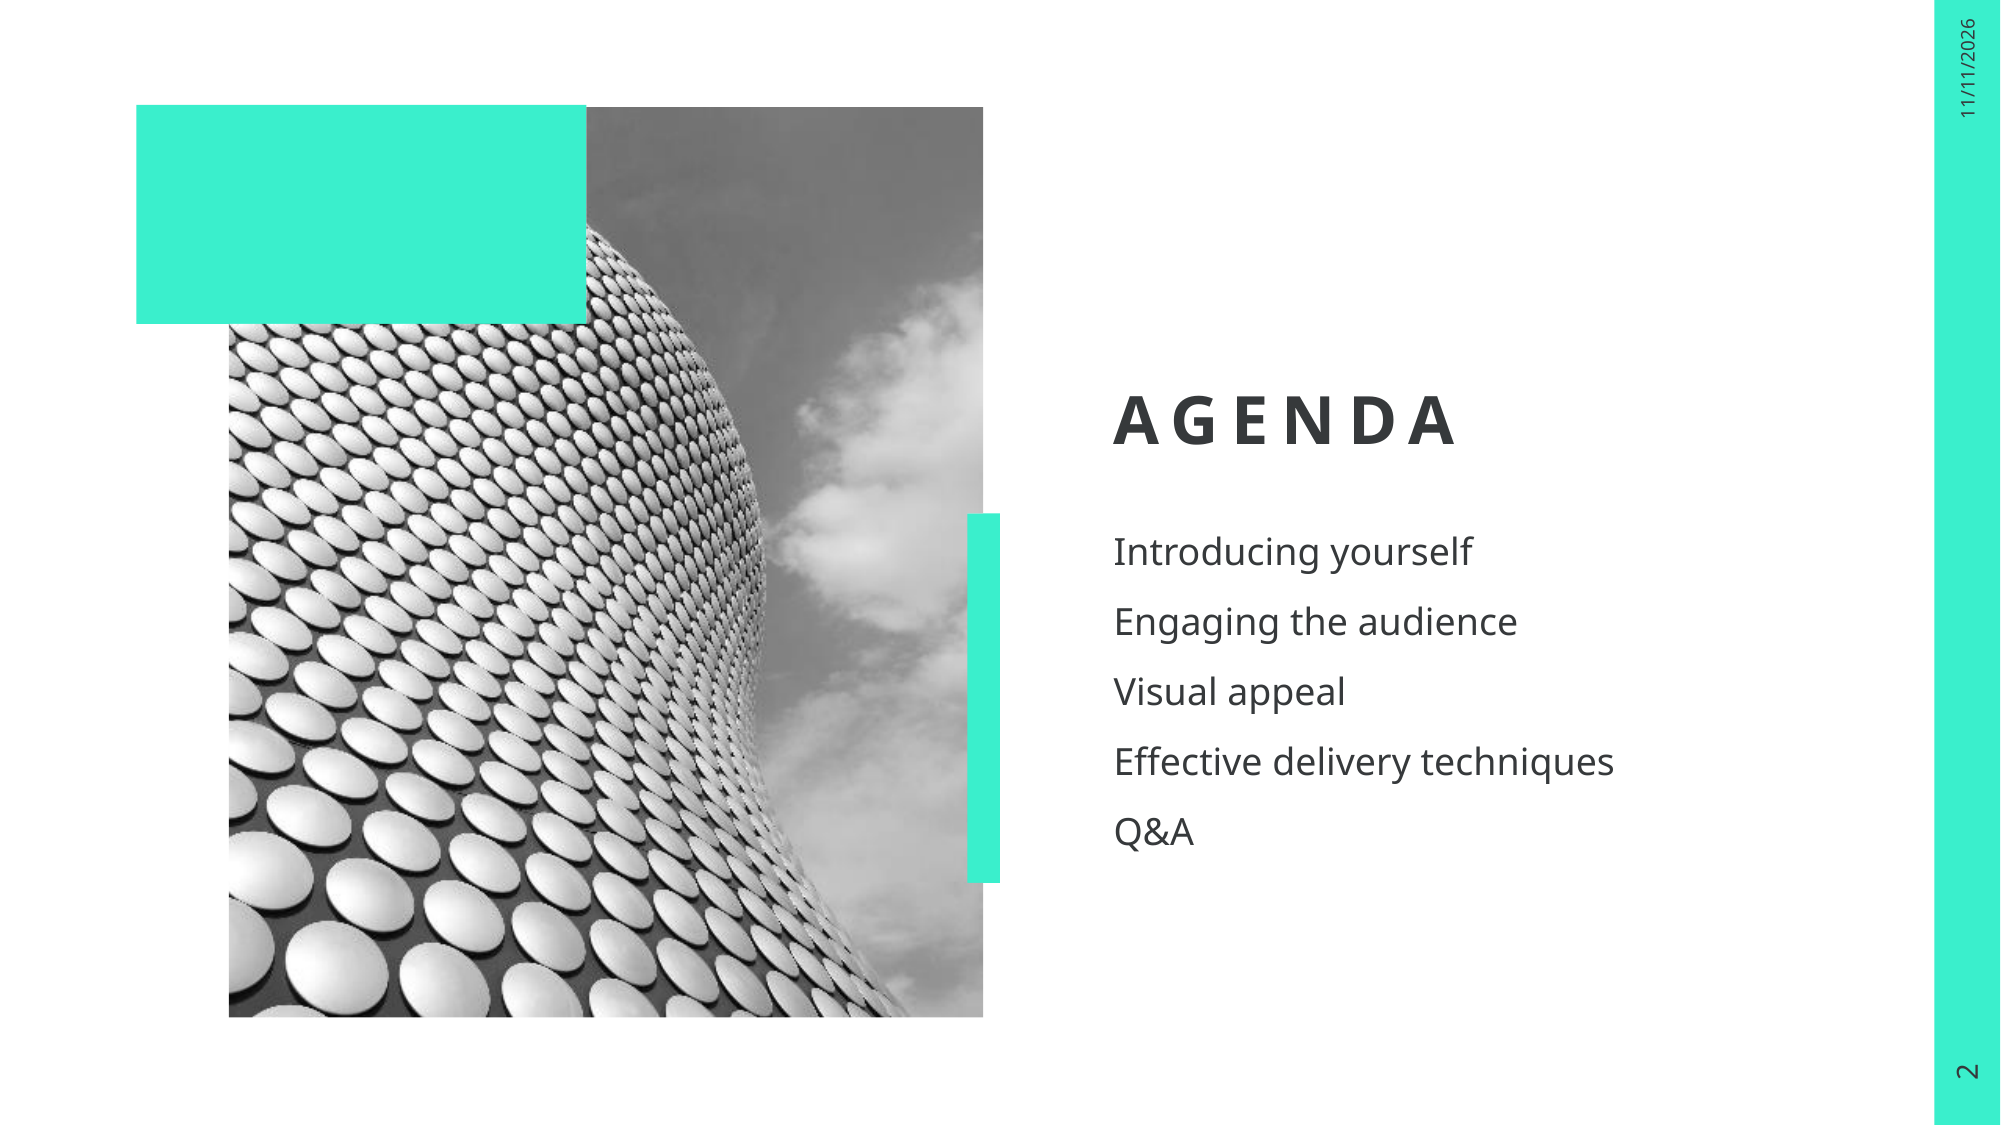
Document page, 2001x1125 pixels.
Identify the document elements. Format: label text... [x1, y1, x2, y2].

list Introducing yourself Engaging the audience Visual appeal Effective delivery techniques Q&A [1098, 513, 1843, 1023]
slide_number 2 [1937, 1019, 2000, 1125]
picture [228, 107, 984, 1018]
title Agenda [1098, 104, 1843, 459]
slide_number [1937, 0, 2000, 139]
